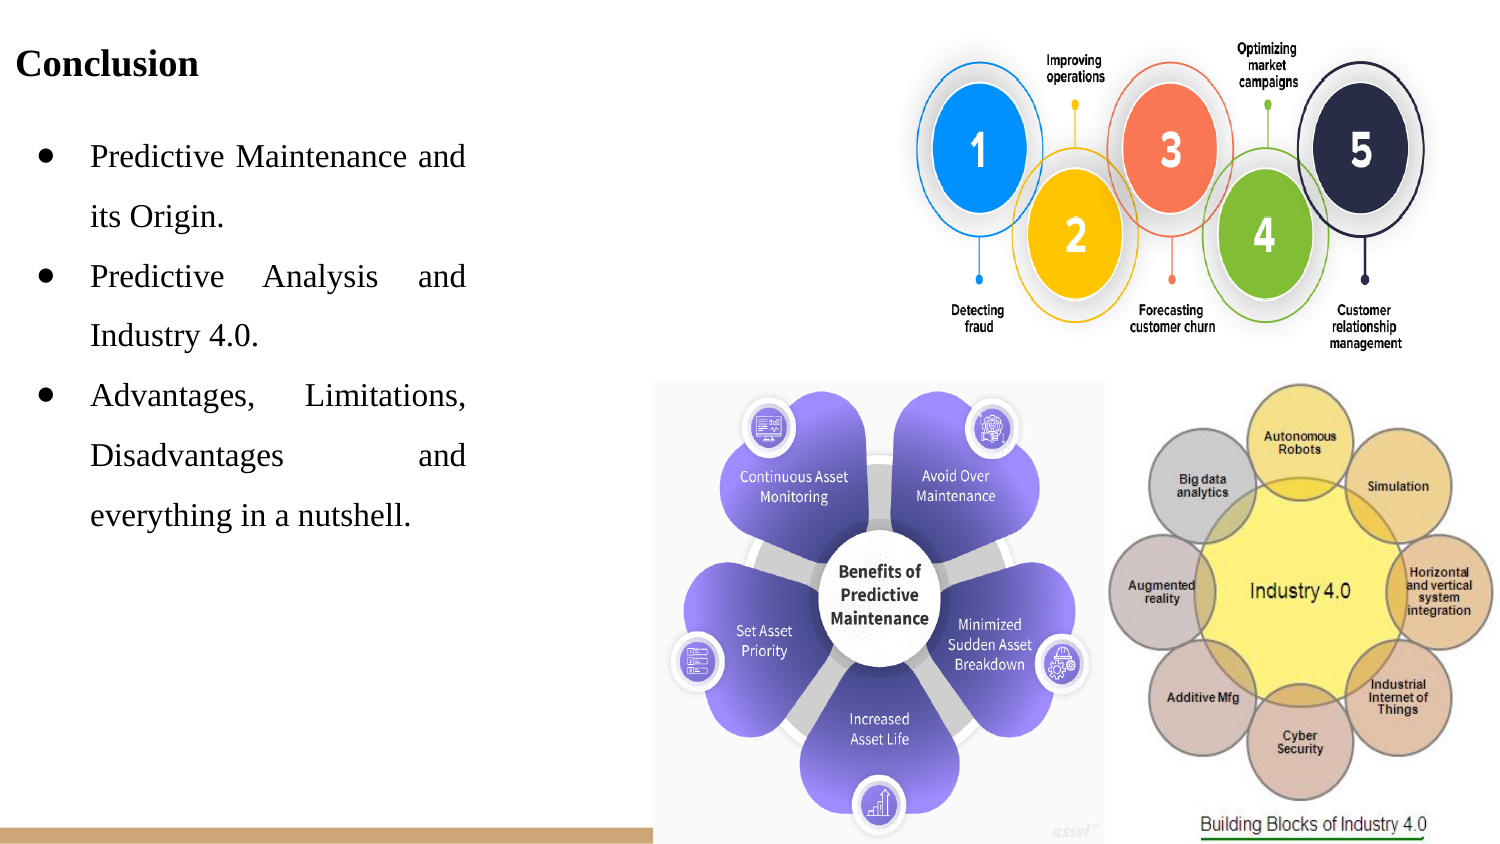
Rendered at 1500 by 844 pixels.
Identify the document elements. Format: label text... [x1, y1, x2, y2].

list Predictive Maintenance and its Origin. Predictive Analysis and Industry 4.0. Advantages, Limitations, Disadvantages and everything in a nutshell. [0, 99, 482, 650]
title Conclusion [0, 0, 275, 99]
picture [652, 0, 1500, 844]
